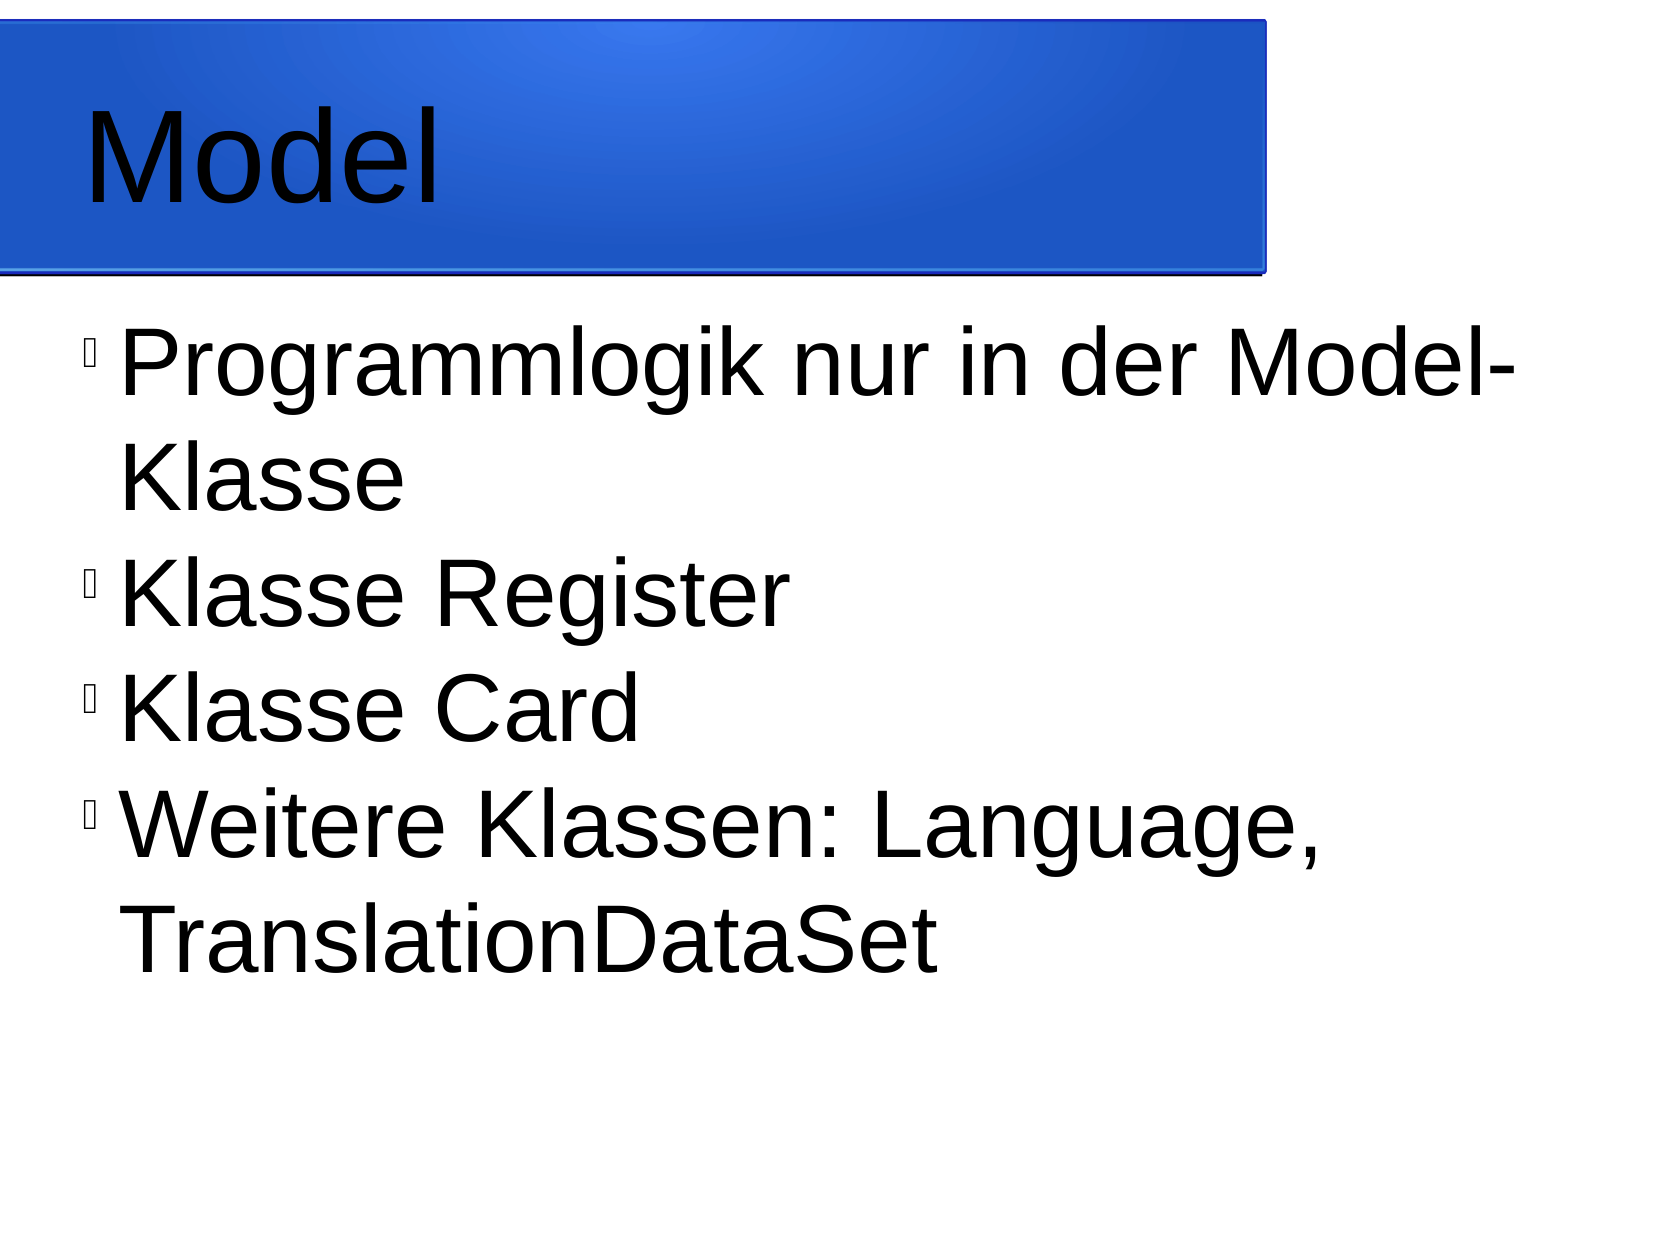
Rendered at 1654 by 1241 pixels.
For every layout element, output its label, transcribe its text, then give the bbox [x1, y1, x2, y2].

picture [0, 17, 1270, 282]
text_box Programmlogik nur in der Model-Klasse Klasse Register Klasse Card Weitere Klassen: Language, TranslationDataSet [82, 299, 1571, 1019]
text_box Model [82, 47, 1235, 252]
